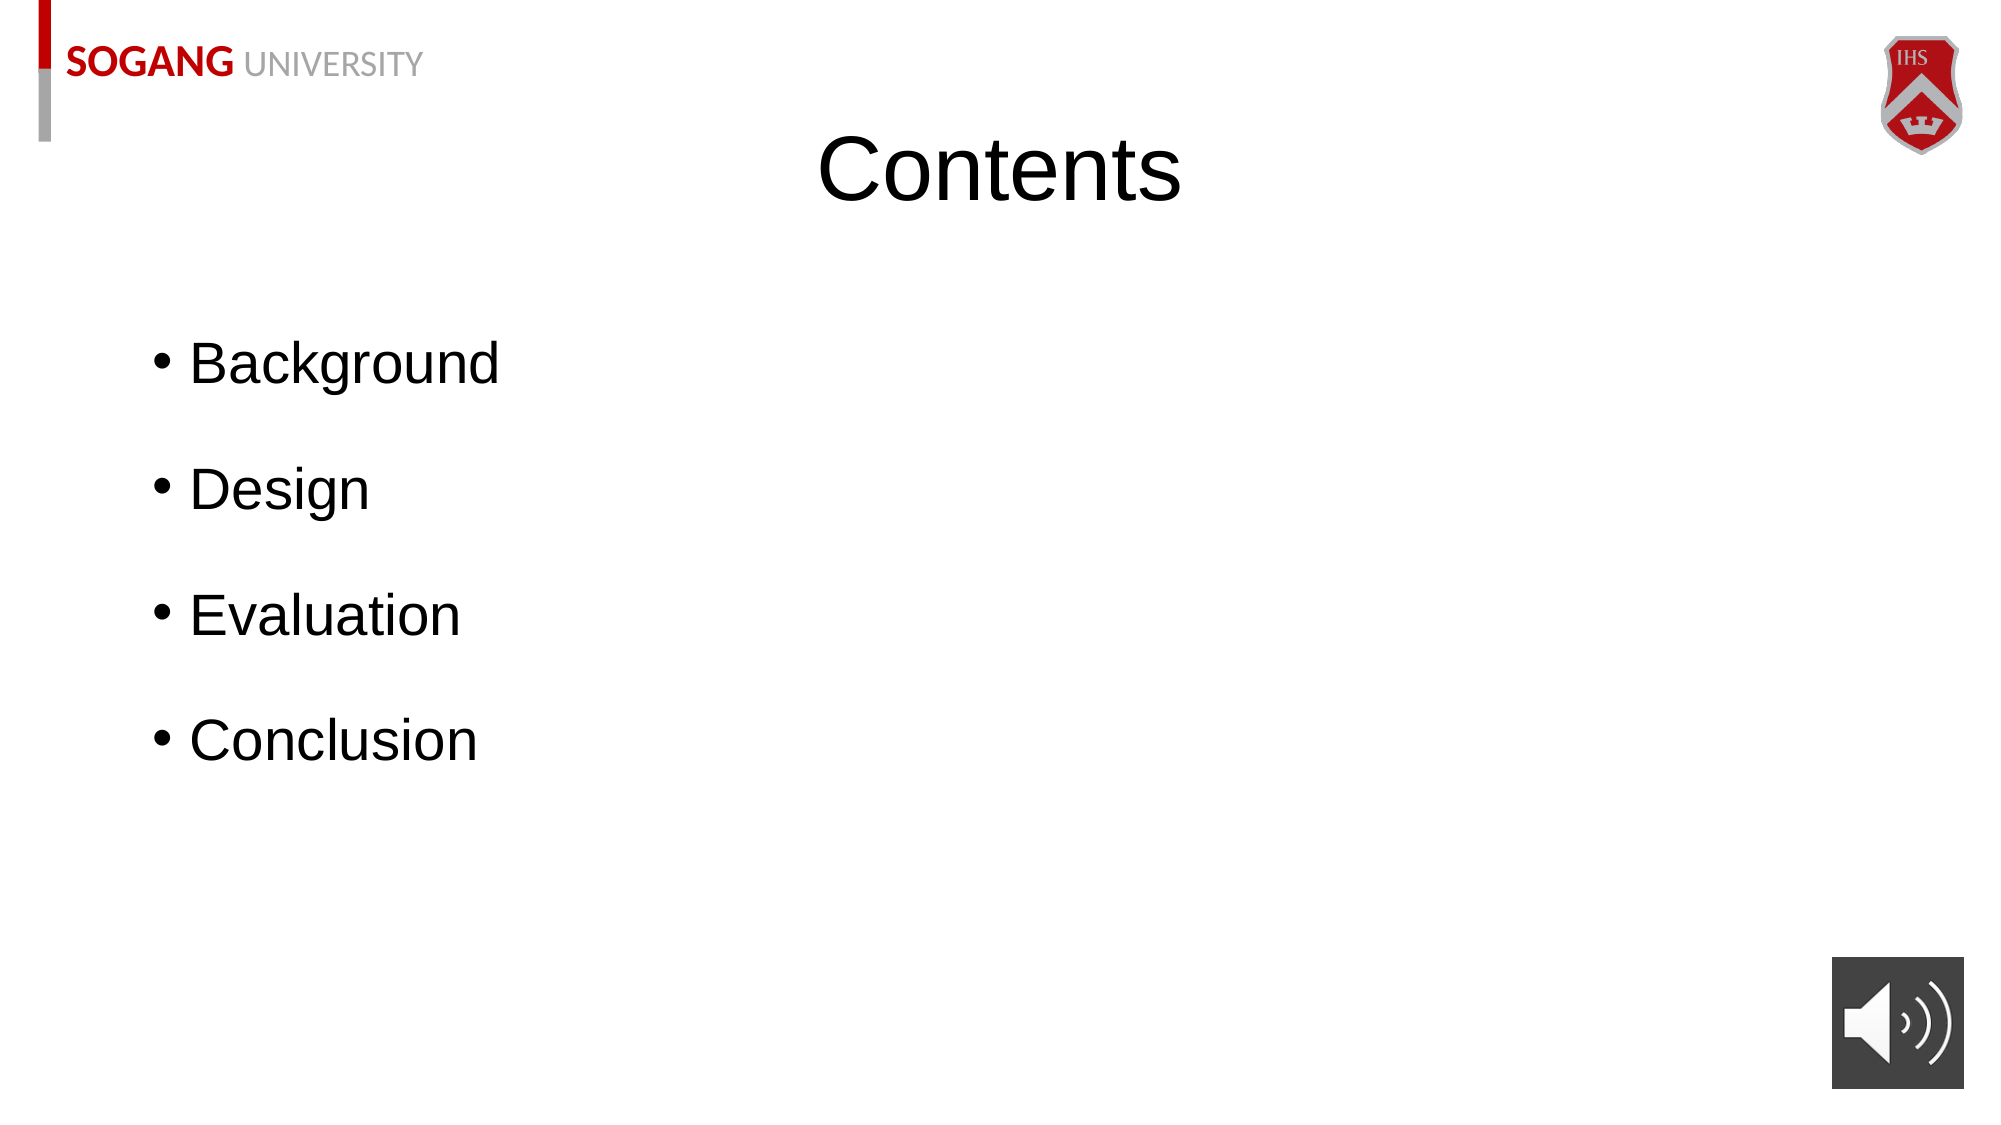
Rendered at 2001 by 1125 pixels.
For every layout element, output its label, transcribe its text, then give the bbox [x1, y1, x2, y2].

picture [1862, 36, 1981, 155]
title Contents [137, 94, 1863, 249]
picture [1831, 956, 1965, 1090]
list Background Design Evaluation Conclusion [137, 282, 1863, 1014]
